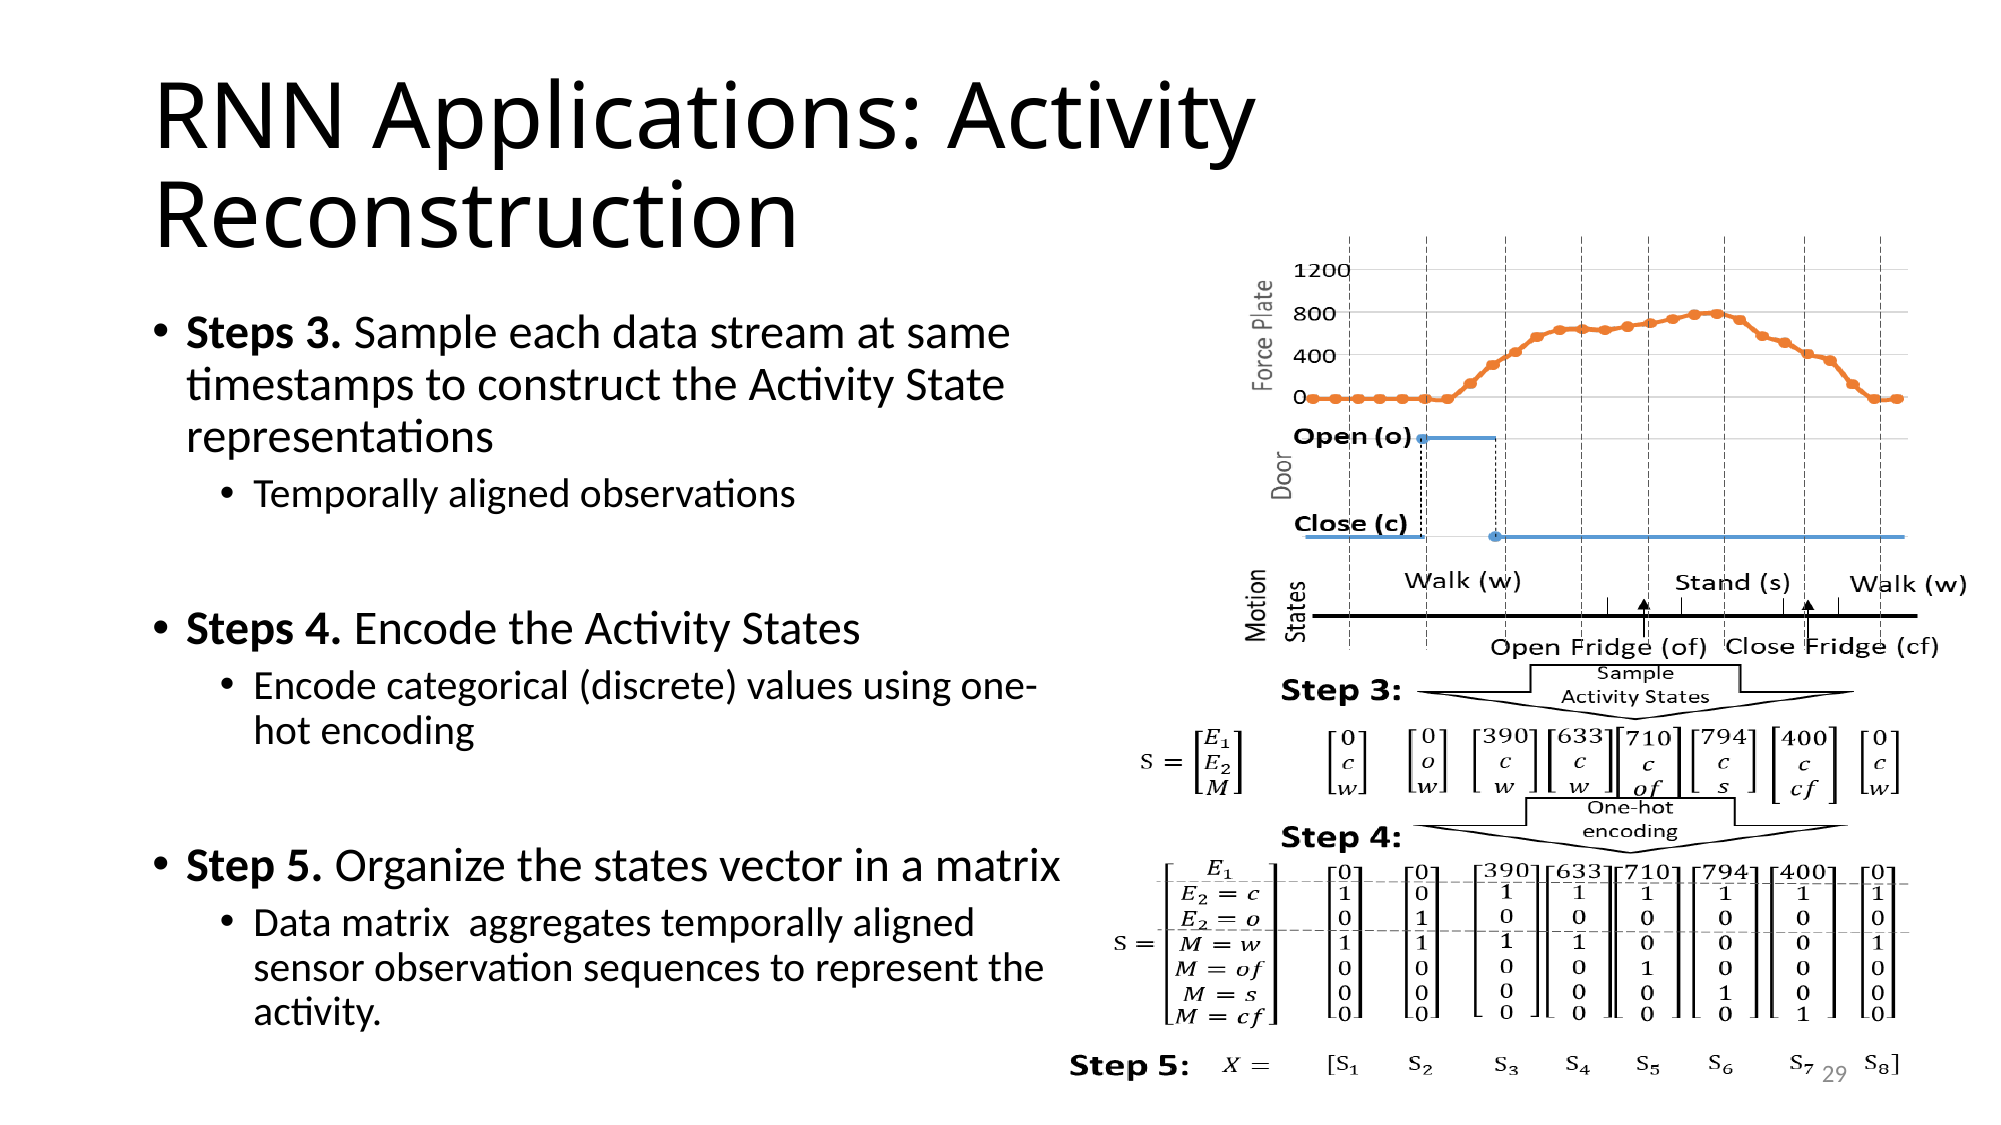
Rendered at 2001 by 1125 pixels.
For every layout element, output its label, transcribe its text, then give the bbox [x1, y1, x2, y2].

picture [1043, 236, 1989, 1103]
title RNN Applications: Activity Reconstruction [137, 59, 1863, 278]
